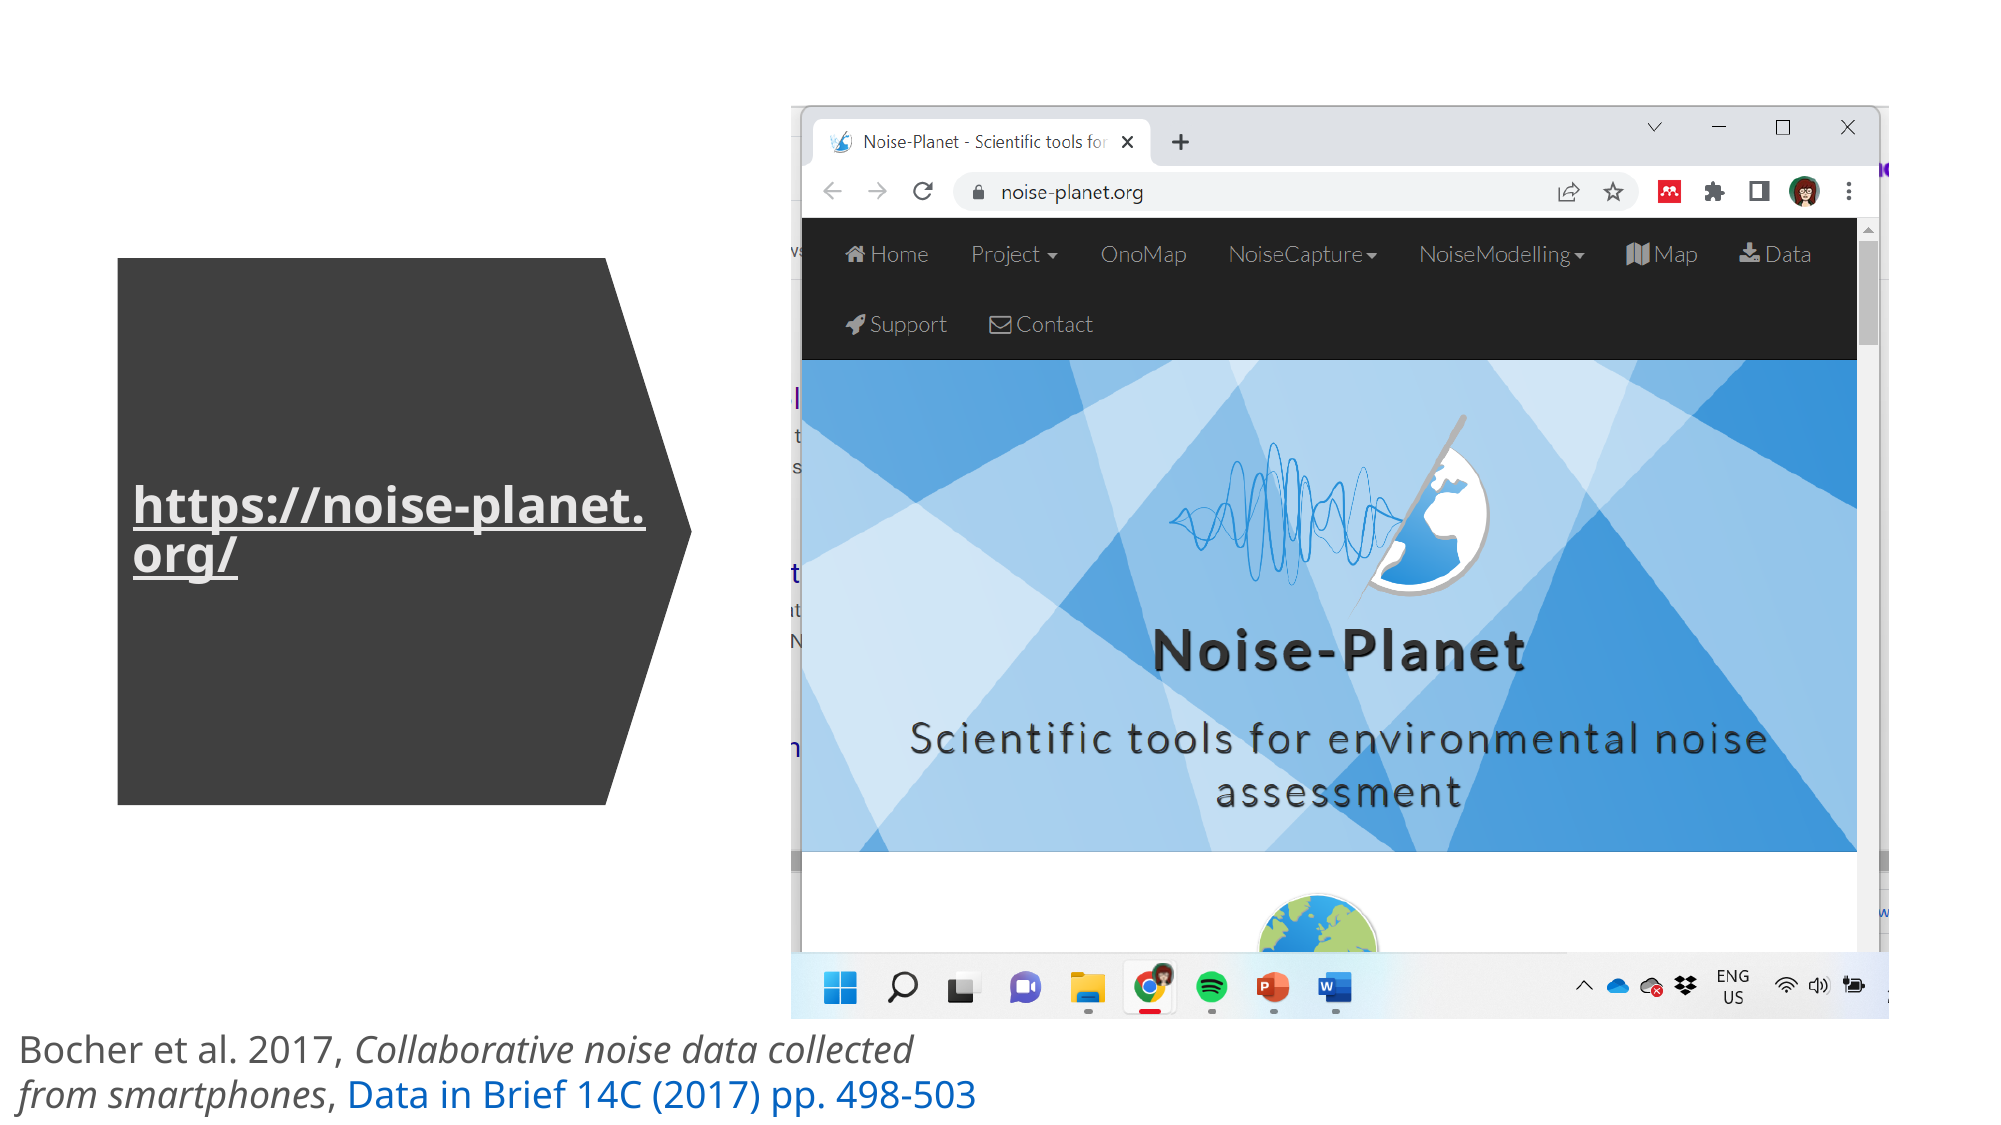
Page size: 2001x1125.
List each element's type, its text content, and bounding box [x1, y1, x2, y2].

title https://noise-planet.org/ [117, 322, 692, 741]
text_box [116, 257, 627, 807]
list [791, 105, 1889, 1020]
text_box Bocher et al. 2017, Collaborative noise data collected from smartphones, Data in Brief 14C (2017) pp. 498-503 [3, 1018, 1004, 1125]
